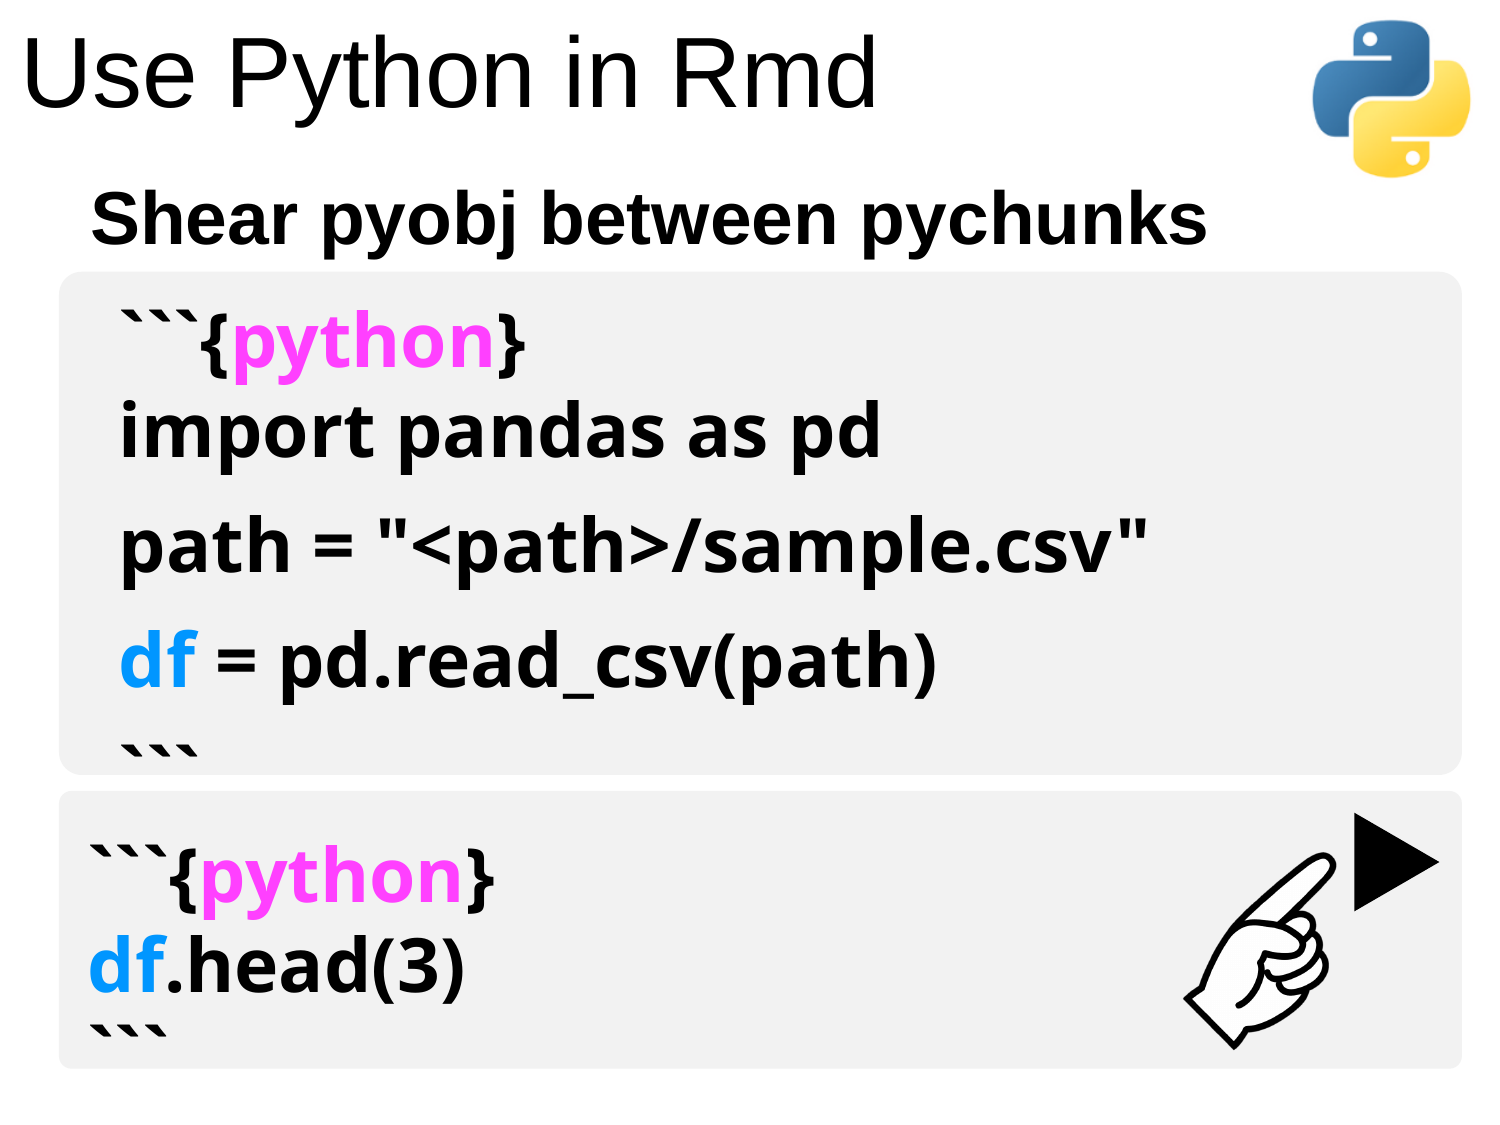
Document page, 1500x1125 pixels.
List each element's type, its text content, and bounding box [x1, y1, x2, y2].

text_box ```{python} import pandas as pd path = "<path>/sample.csv" df = pd.read_csv(path) ``` [104, 285, 1417, 789]
text_box [1353, 810, 1442, 894]
text_box [57, 270, 1463, 777]
text_box Shear pyobj between pychunks [75, 162, 1226, 268]
picture [1154, 830, 1396, 1072]
text_box Use Python in Rmd [5, 0, 924, 135]
text_box ```{python} df.head(3) ``` [72, 820, 510, 1105]
text_box [57, 789, 1463, 1070]
picture [1291, 0, 1500, 190]
